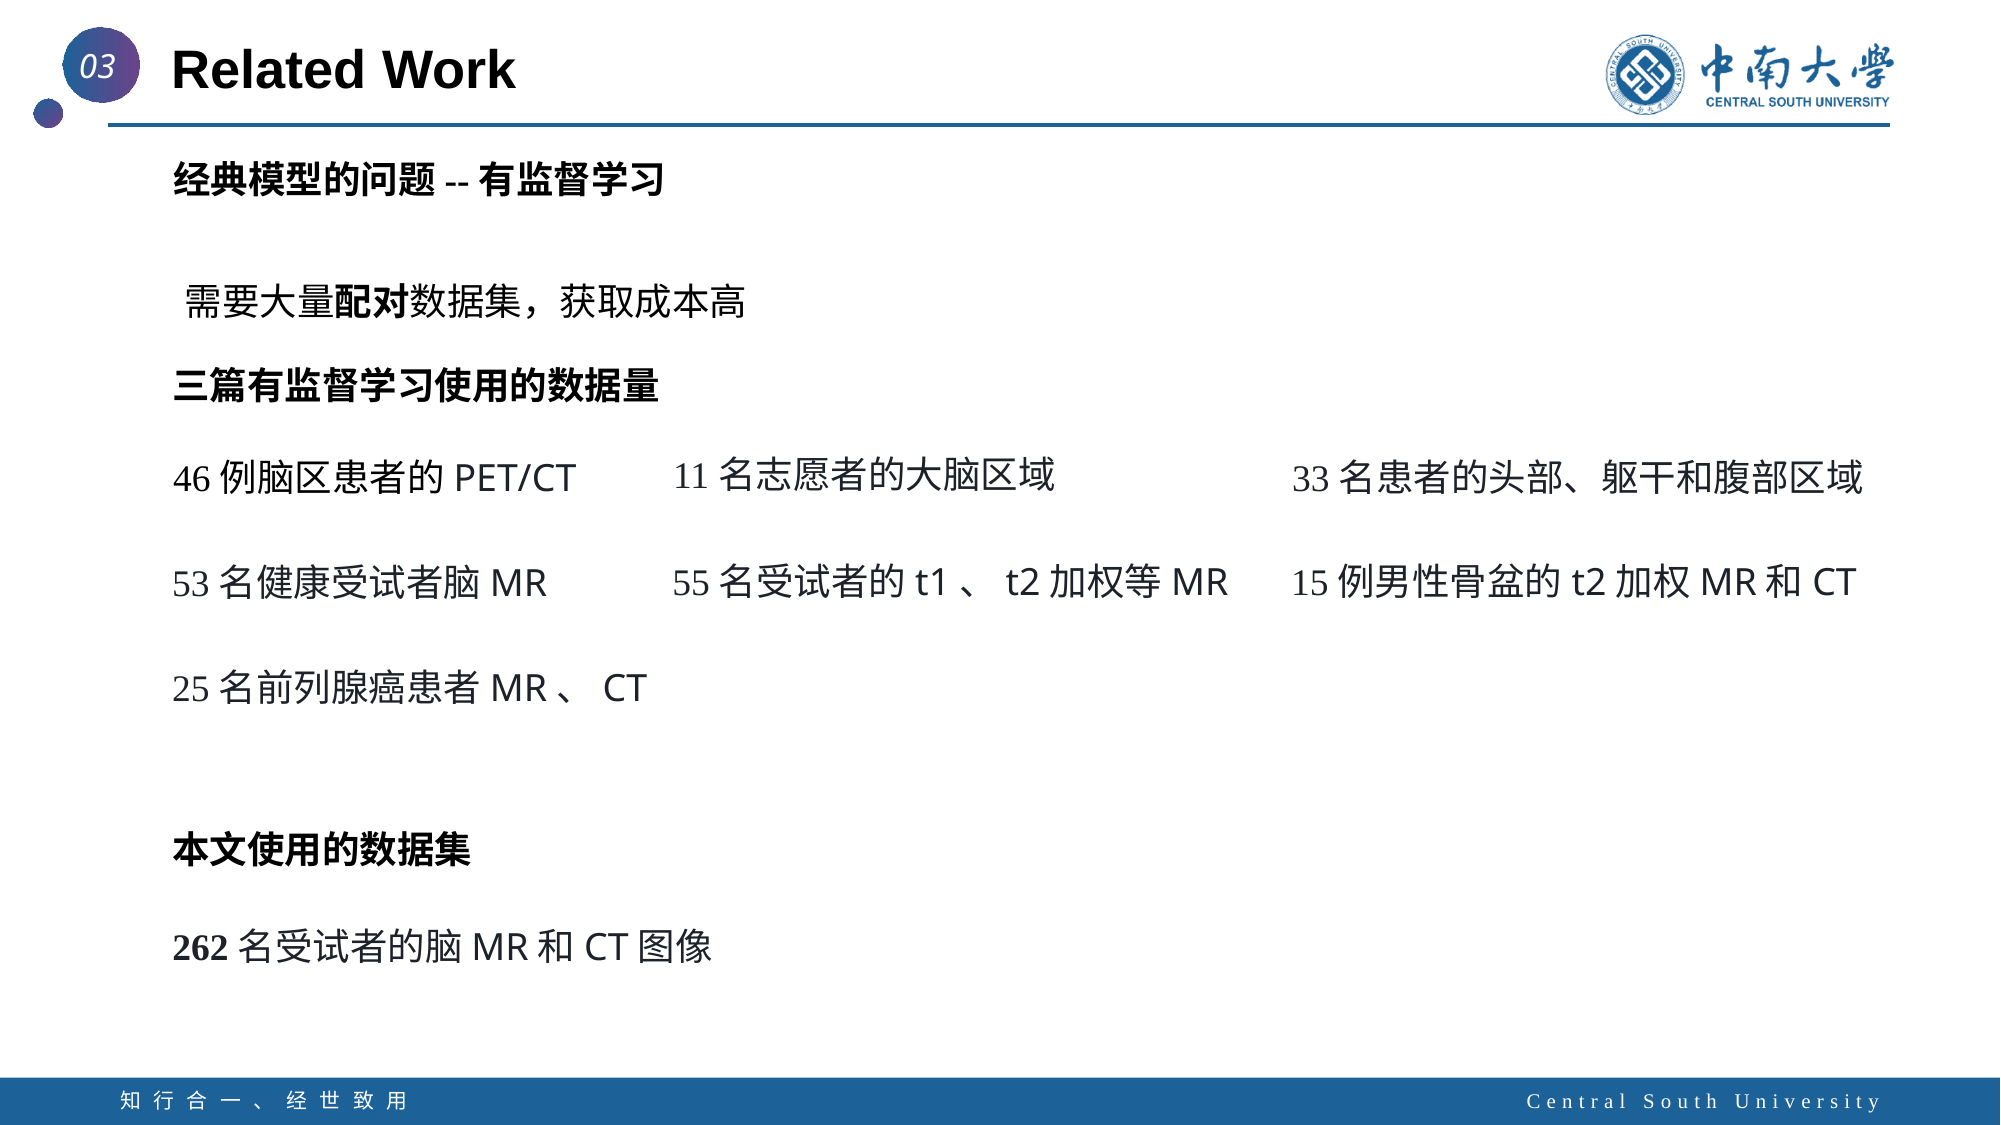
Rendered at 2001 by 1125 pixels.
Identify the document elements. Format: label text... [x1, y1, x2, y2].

text_box 知行合一、经世致用 [105, 1080, 423, 1120]
text_box 本文使用的数据集 [157, 818, 1297, 879]
text_box 55名受试者的t1、t2加权等MR [657, 550, 1260, 611]
text_box 262名受试者的脑MR和CT图像 [157, 915, 1297, 976]
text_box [33, 26, 153, 128]
text_box 需要大量配对数据集，获取成本高 [169, 270, 762, 331]
text_box 经典模型的问题--有监督学习 [158, 148, 1890, 209]
text_box Central South University [1511, 1080, 1894, 1120]
text_box [158, 0, 1050, 118]
text_box 46例脑区患者的PET/CT [158, 446, 1159, 507]
picture [1595, 28, 1907, 121]
text_box Related Work [171, 24, 1063, 108]
text_box 53名健康受试者脑MR [157, 551, 627, 612]
text_box 25名前列腺癌患者MR、CT [157, 656, 760, 717]
text_box 三篇有监督学习使用的数据量 [157, 354, 1297, 415]
text_box 15例男性骨盆的t2加权MR和CT [1276, 550, 1889, 611]
text_box [0, 1077, 2000, 1125]
text_box 33名患者的头部、躯干和腹部区域 [1277, 446, 2000, 506]
text_box 11名志愿者的大脑区域 [658, 443, 1075, 504]
